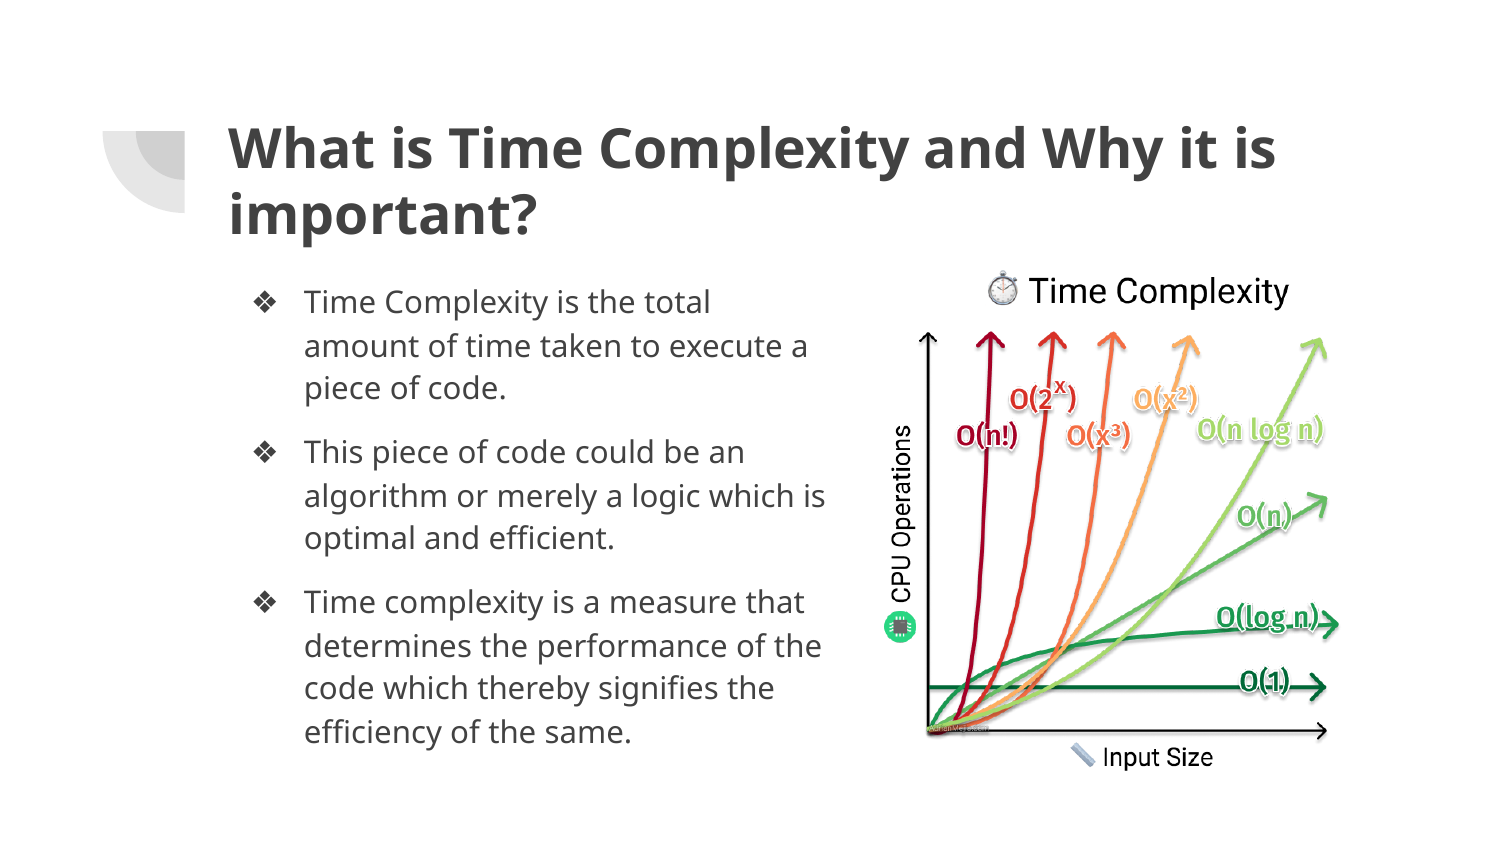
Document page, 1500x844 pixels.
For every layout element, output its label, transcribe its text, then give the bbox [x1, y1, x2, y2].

list Time Complexity is the total amount of time taken to execute a piece of code. This piece of code could be an algorithm or merely a logic which is optimal and efficient. Time complexity is a measure that determines the performance of the code which thereby signifies the efficiency of the same. [213, 262, 843, 797]
picture [883, 269, 1377, 790]
title What is Time Complexity and Why it is important? [213, 98, 1368, 263]
